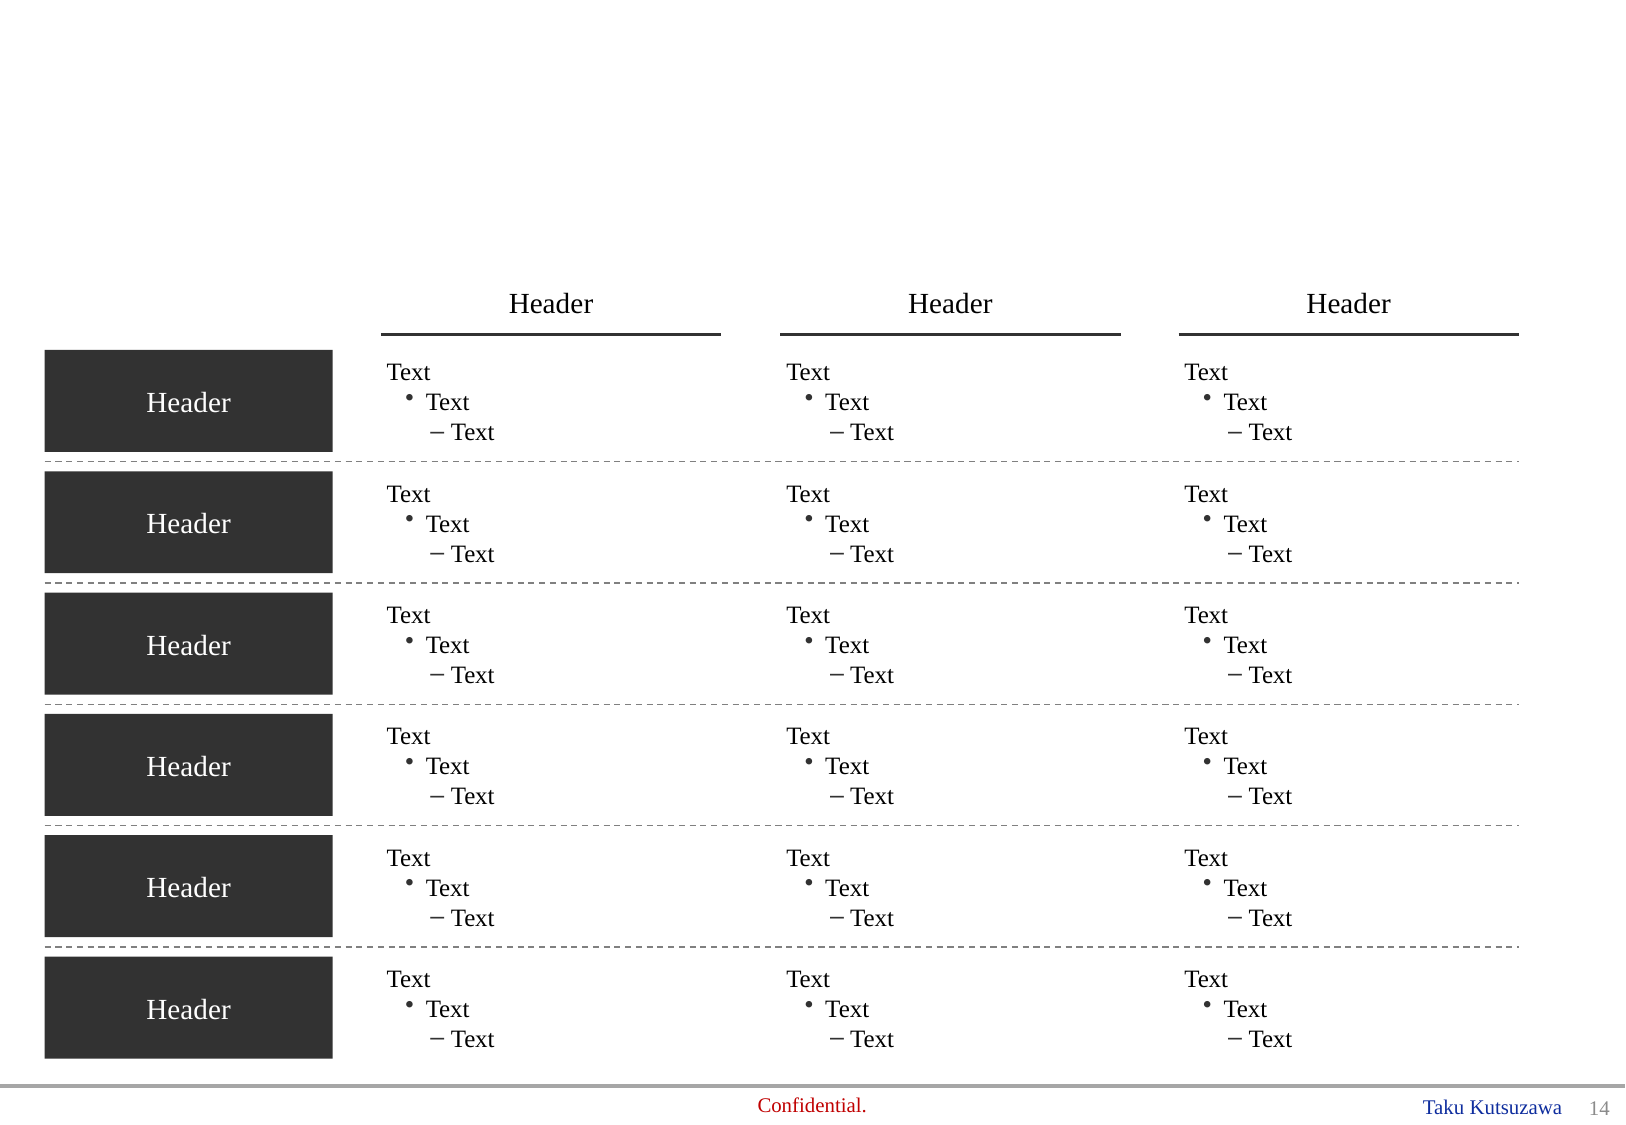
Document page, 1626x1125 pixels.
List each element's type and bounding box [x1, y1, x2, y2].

text_box [380, 268, 722, 335]
text_box [44, 834, 1520, 938]
text_box [780, 268, 1121, 335]
text_box [44, 470, 1520, 574]
text_box [44, 349, 1520, 453]
text_box [1178, 268, 1520, 335]
text_box [44, 956, 1520, 1059]
text_box [44, 592, 1520, 695]
text_box [44, 713, 1520, 817]
